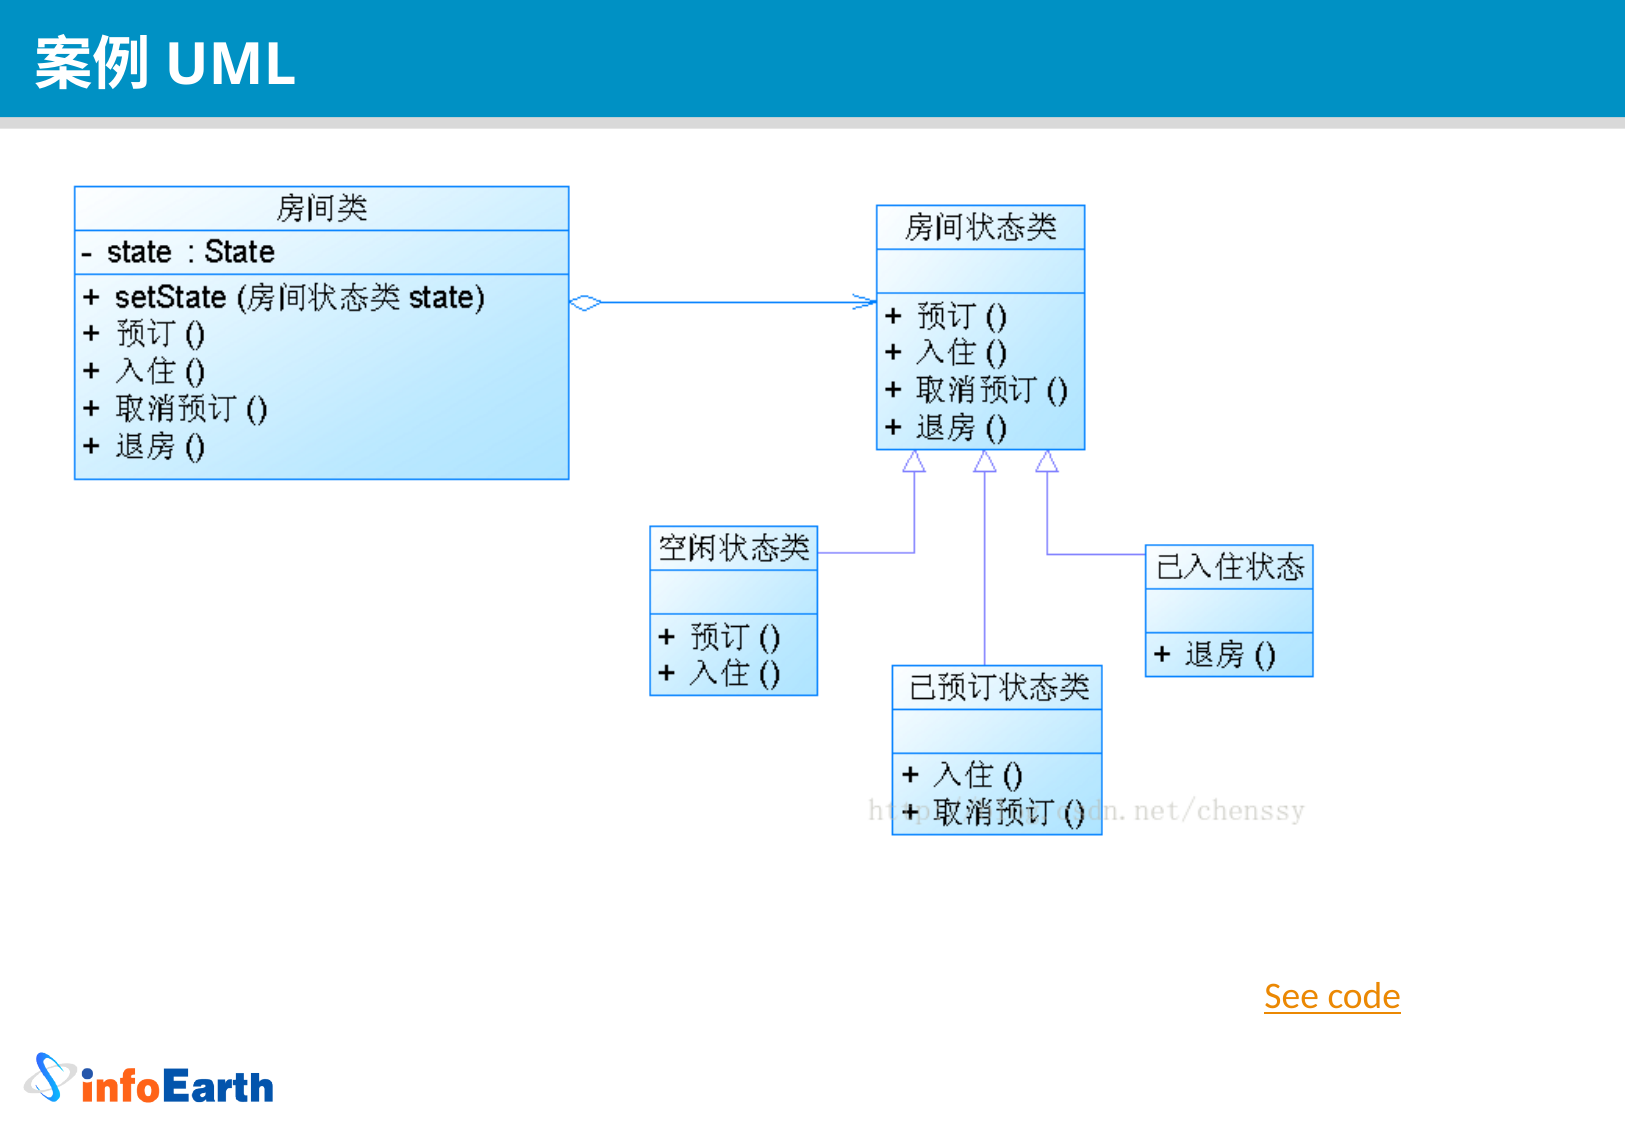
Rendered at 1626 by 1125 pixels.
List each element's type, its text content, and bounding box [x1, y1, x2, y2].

picture [15, 1046, 281, 1109]
list 案例UML [18, 18, 1586, 106]
text_box See code [1249, 964, 1581, 1024]
picture [68, 172, 1325, 842]
